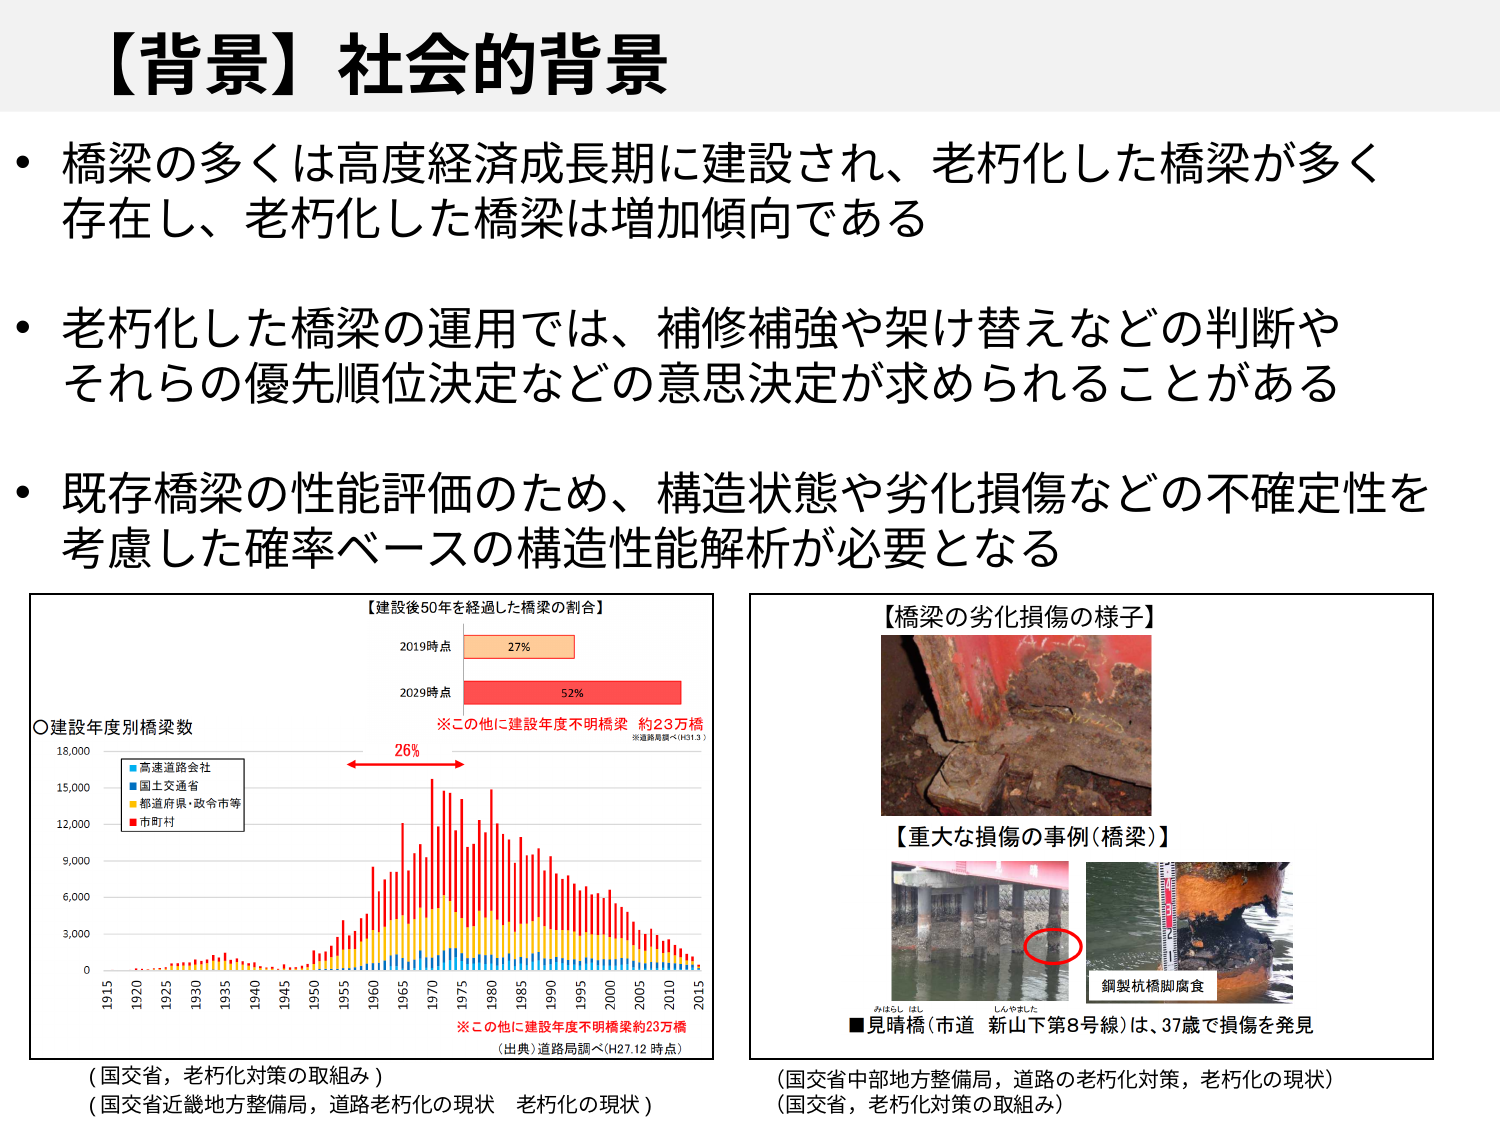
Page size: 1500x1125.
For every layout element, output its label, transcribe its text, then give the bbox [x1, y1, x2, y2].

picture [30, 598, 714, 1063]
text_box （国交省中部地方整備局，道路の老朽化対策，老朽化の現状） （国交省，老朽化対策の取組み） [797, 1059, 1473, 1124]
text_box [29, 593, 714, 1060]
text_box [749, 593, 1434, 1060]
text_box (国交省，老朽化対策の取組み) [74, 1055, 797, 1096]
title 【背景】社会的背景 [0, 0, 1500, 112]
picture [841, 824, 1318, 1036]
text_box 橋梁の多くは高度経済成長期に建設され、老朽化した橋梁が多く 存在し、老朽化した橋梁は増加傾向である 老朽化した橋梁の運用では、補修補強や架け替えなどの判断や それらの優先順位決定などの意思決定が求められることがある 既存橋梁の性能評価のため、構造状態や劣化損傷などの不確定性を考慮した確率ベースの構造性能解析が必要となる [0, 127, 1488, 582]
text_box (国交省近畿地方整備局，道路老朽化の現状 老朽化の現状) [74, 1096, 797, 1125]
picture [881, 635, 1152, 816]
